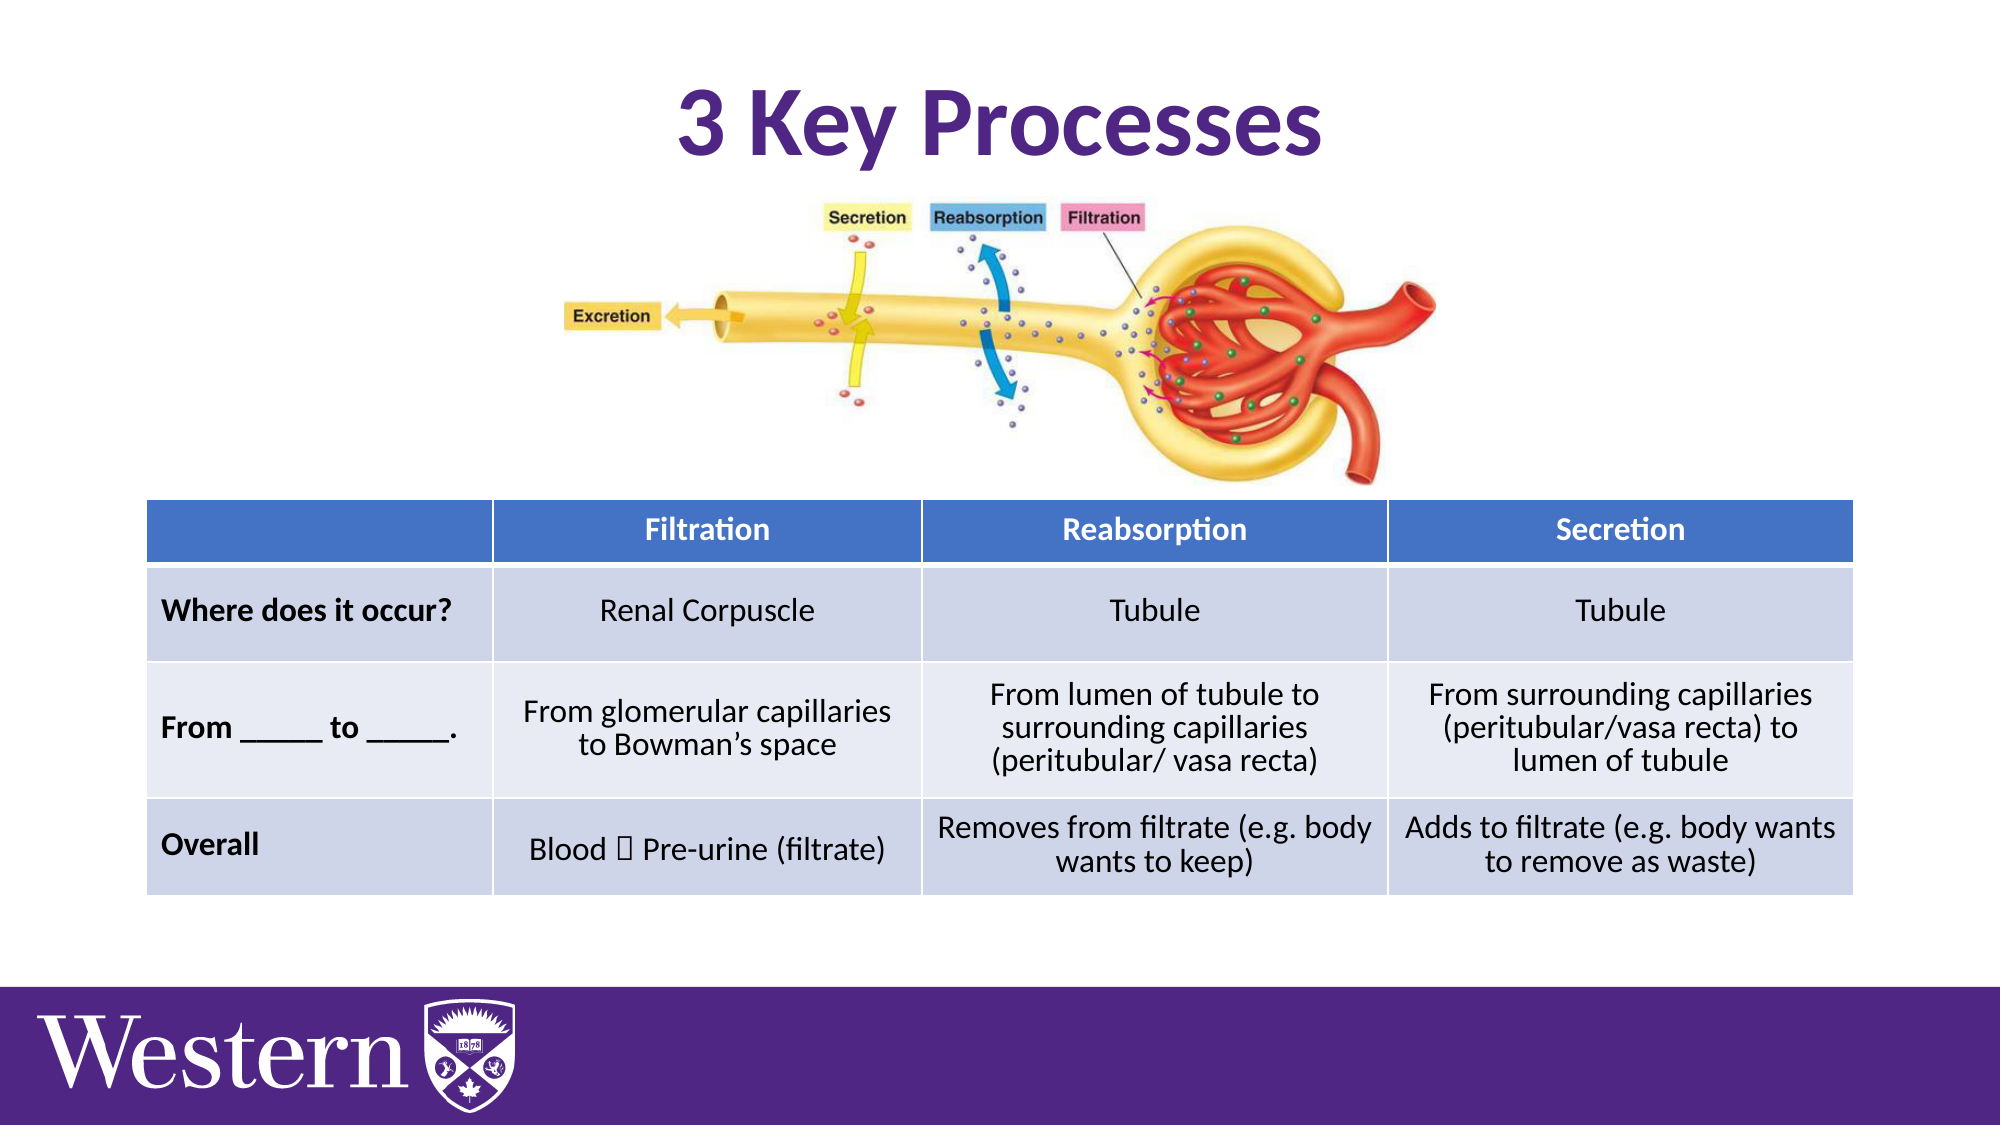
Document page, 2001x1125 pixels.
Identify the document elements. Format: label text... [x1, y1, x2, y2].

table_header Reabsorption [923, 500, 1387, 562]
table_cell From lumen of tubule to surrounding capillaries (peritubular/ vasa recta) [923, 663, 1387, 797]
table_cell Overall [147, 799, 492, 895]
table_cell From _____ to _____. [147, 663, 492, 797]
table_cell Blood  Pre-urine (filtrate) [494, 799, 921, 895]
table_cell Tubule [923, 568, 1387, 661]
table_header [147, 500, 492, 562]
table_cell Removes from filtrate (e.g. body wants to keep) [923, 799, 1387, 895]
picture [563, 195, 1437, 486]
table_cell Tubule [1389, 568, 1853, 661]
table_cell From glomerular capillaries to Bowman’s space [494, 663, 921, 797]
title 3 Key Processes [137, 32, 1863, 213]
table_header Secretion [1389, 500, 1853, 562]
table_cell Where does it occur? [147, 568, 492, 661]
table_cell From surrounding capillaries (peritubular/vasa recta) to lumen of tubule [1389, 663, 1853, 797]
text_box [0, 986, 2000, 1125]
table_cell Renal Corpuscle [494, 568, 921, 661]
picture [37, 999, 515, 1113]
table_header Filtration [494, 500, 921, 562]
table_cell Adds to filtrate (e.g. body wants to remove as waste) [1389, 799, 1853, 895]
